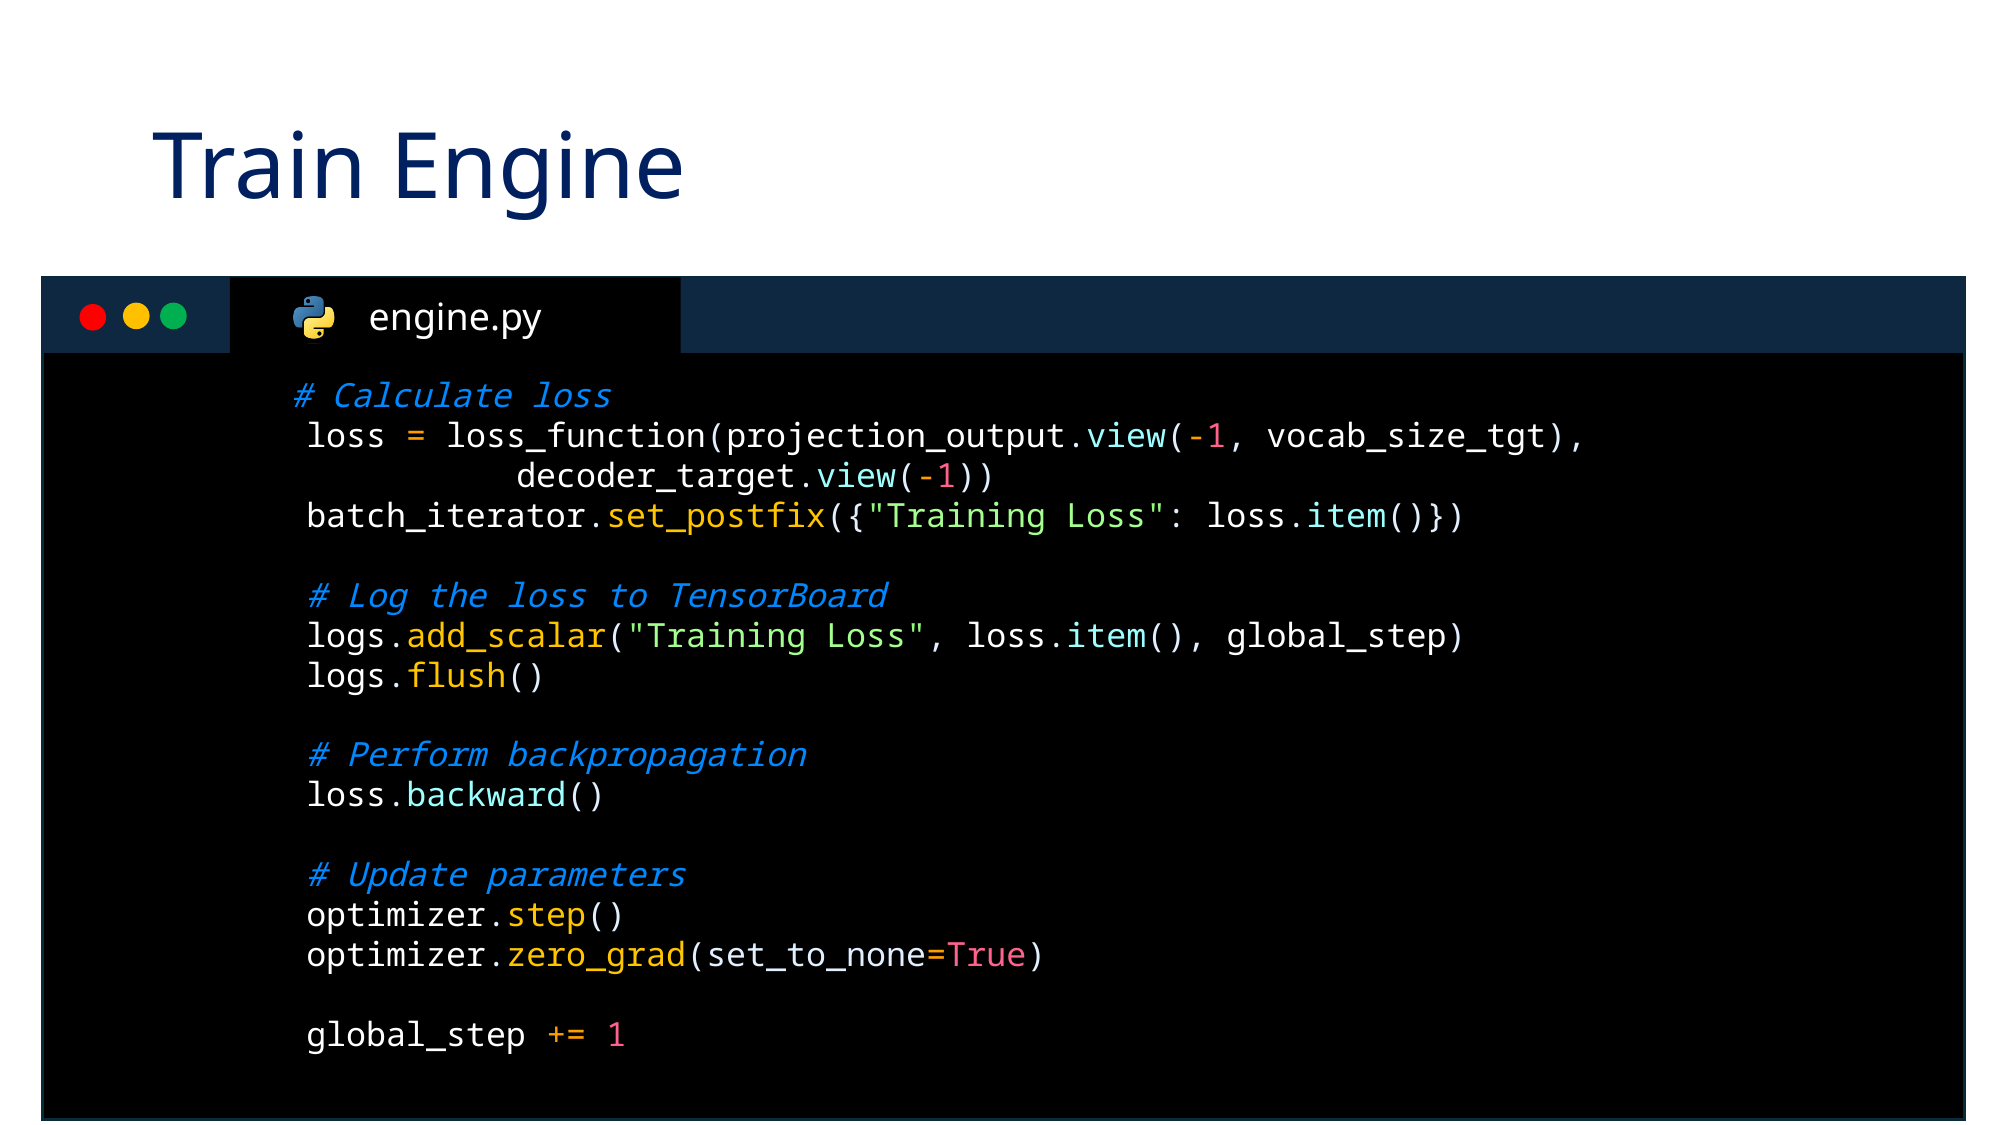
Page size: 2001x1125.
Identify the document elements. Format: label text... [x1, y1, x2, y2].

text_box # Calculate loss loss = loss_function(projection_output.view(-1, vocab_size_tgt), decoder_target.view(-1)) batch_iterator.set_postfix({"Training Loss": loss.item()}) # Log the loss to TensorBoard logs.add_scalar("Training Loss", loss.item(), global_step) logs.flush() # Perform backpropagation loss.backward() # Update parameters optimizer.step() optimizer.zero_grad(set_to_none=True) global_step += 1 [51, 366, 1943, 1101]
text_box engine.py [228, 276, 682, 354]
picture [292, 296, 337, 345]
text_box [41, 354, 1966, 1121]
title Train Engine [137, 59, 1863, 276]
text_box [682, 276, 1966, 354]
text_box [78, 302, 188, 332]
text_box [40, 276, 228, 354]
